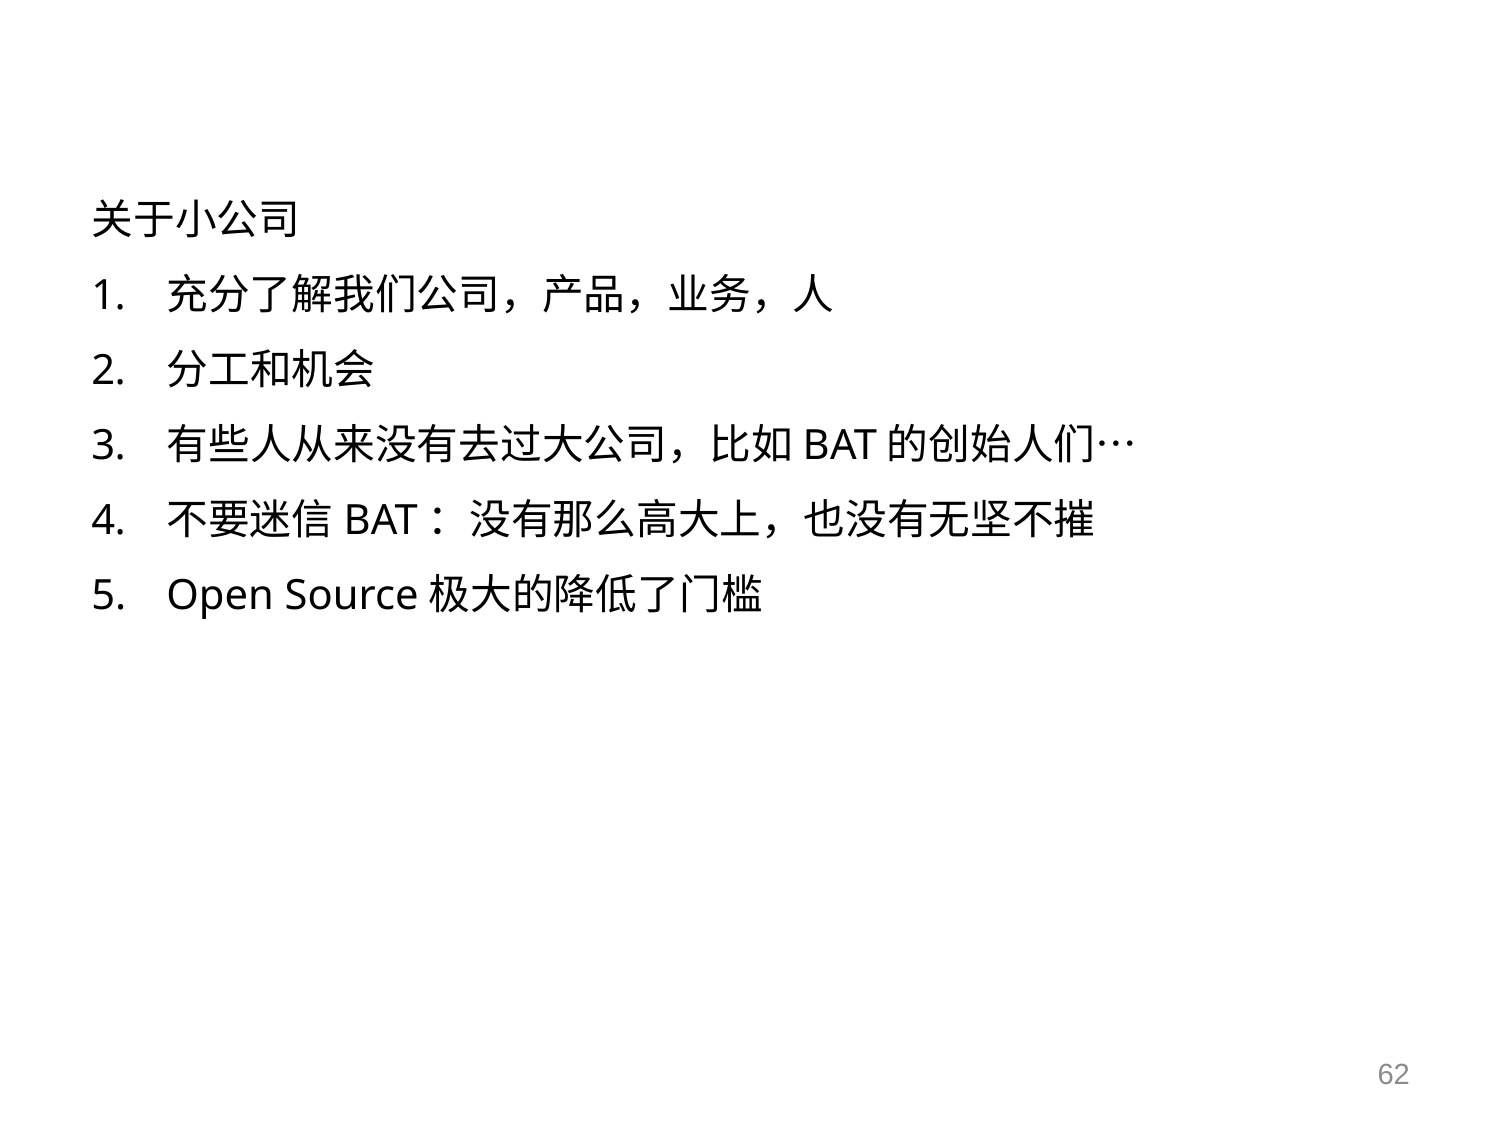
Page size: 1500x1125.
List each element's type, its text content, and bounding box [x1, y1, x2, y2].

slide_number 62 [1074, 1042, 1425, 1103]
text_box 关于小公司 充分了解我们公司，产品，业务，人 分工和机会 有些人从来没有去过大公司，比如BAT的创始人们… 不要迷信BAT：没有那么高大上，也没有无坚不摧 Open Source极大的降低了门槛 [76, 160, 1435, 1001]
